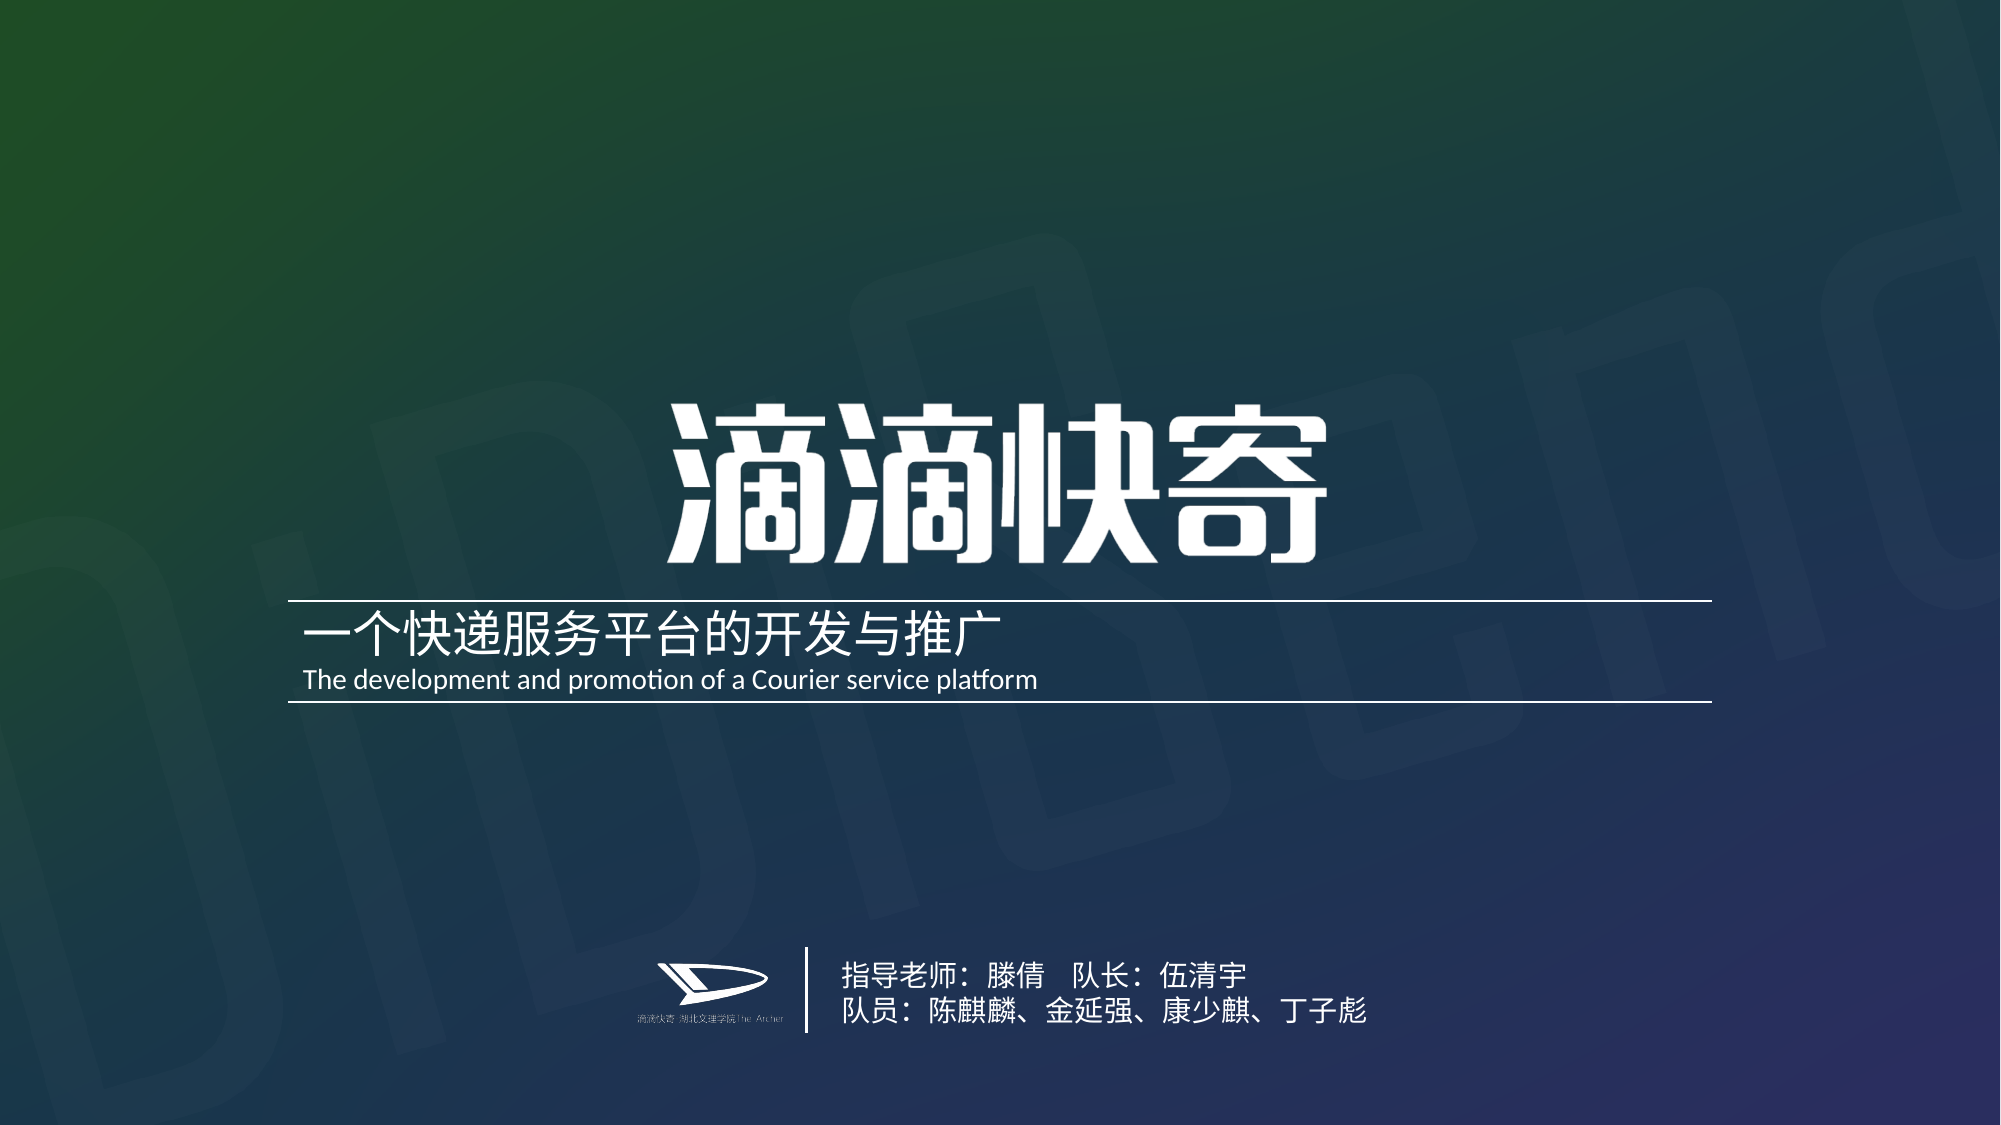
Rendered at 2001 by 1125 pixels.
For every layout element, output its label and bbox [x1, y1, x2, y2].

picture [0, 0, 2001, 1125]
text_box [631, 938, 1385, 1036]
text_box [288, 601, 1712, 704]
